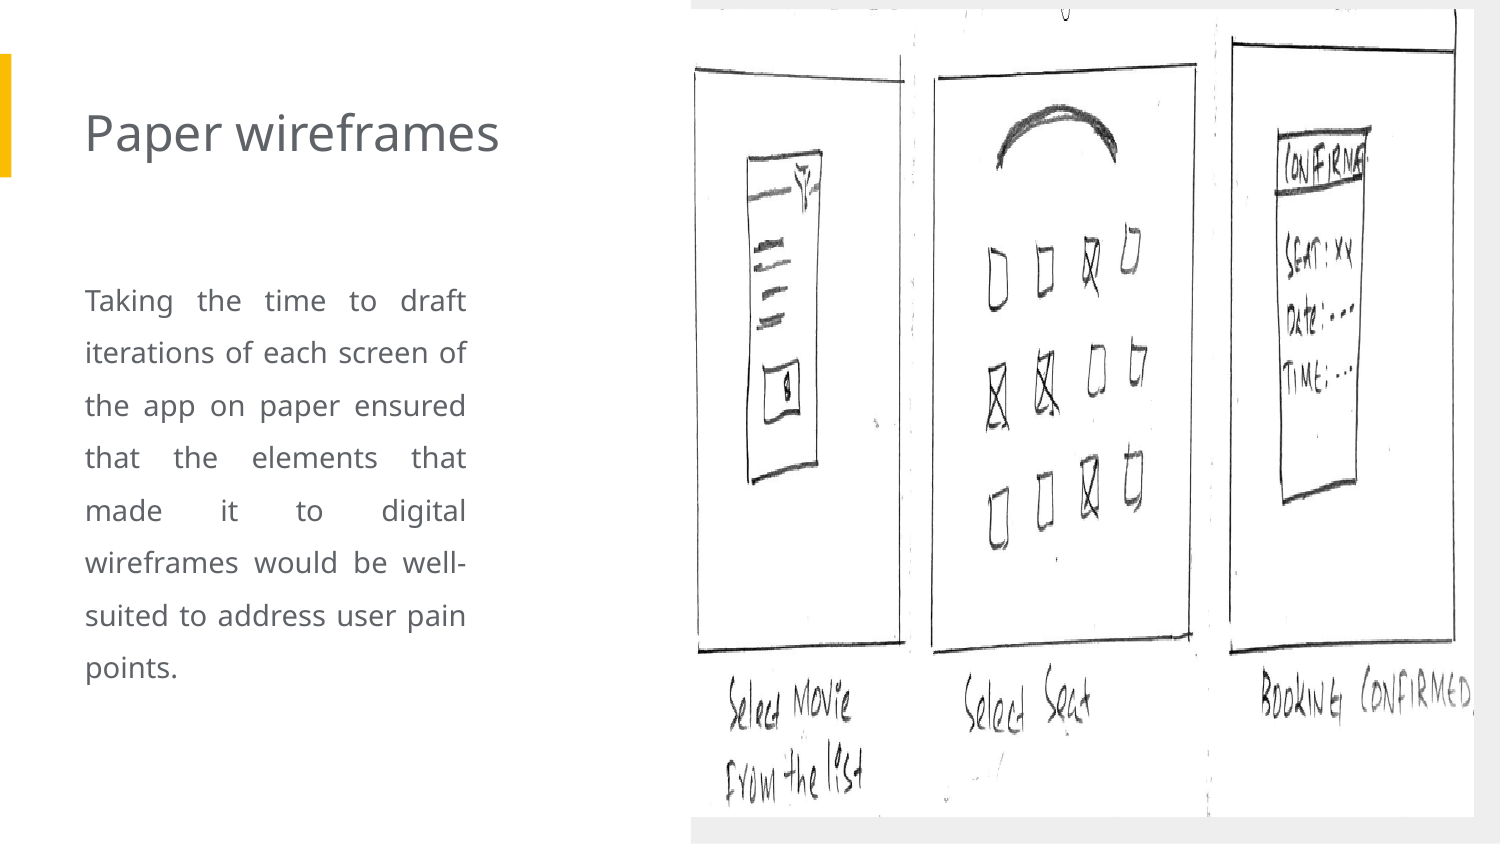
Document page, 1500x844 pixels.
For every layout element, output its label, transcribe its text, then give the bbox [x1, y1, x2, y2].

text_box Taking the time to draft iterations of each screen of the app on paper ensured that the elements that made it to digital wireframes would be well-suited to address user pain points. [84, 249, 483, 700]
text_box [690, 0, 1500, 844]
text_box Paper wireframes [84, 85, 685, 176]
picture [690, 9, 1474, 817]
